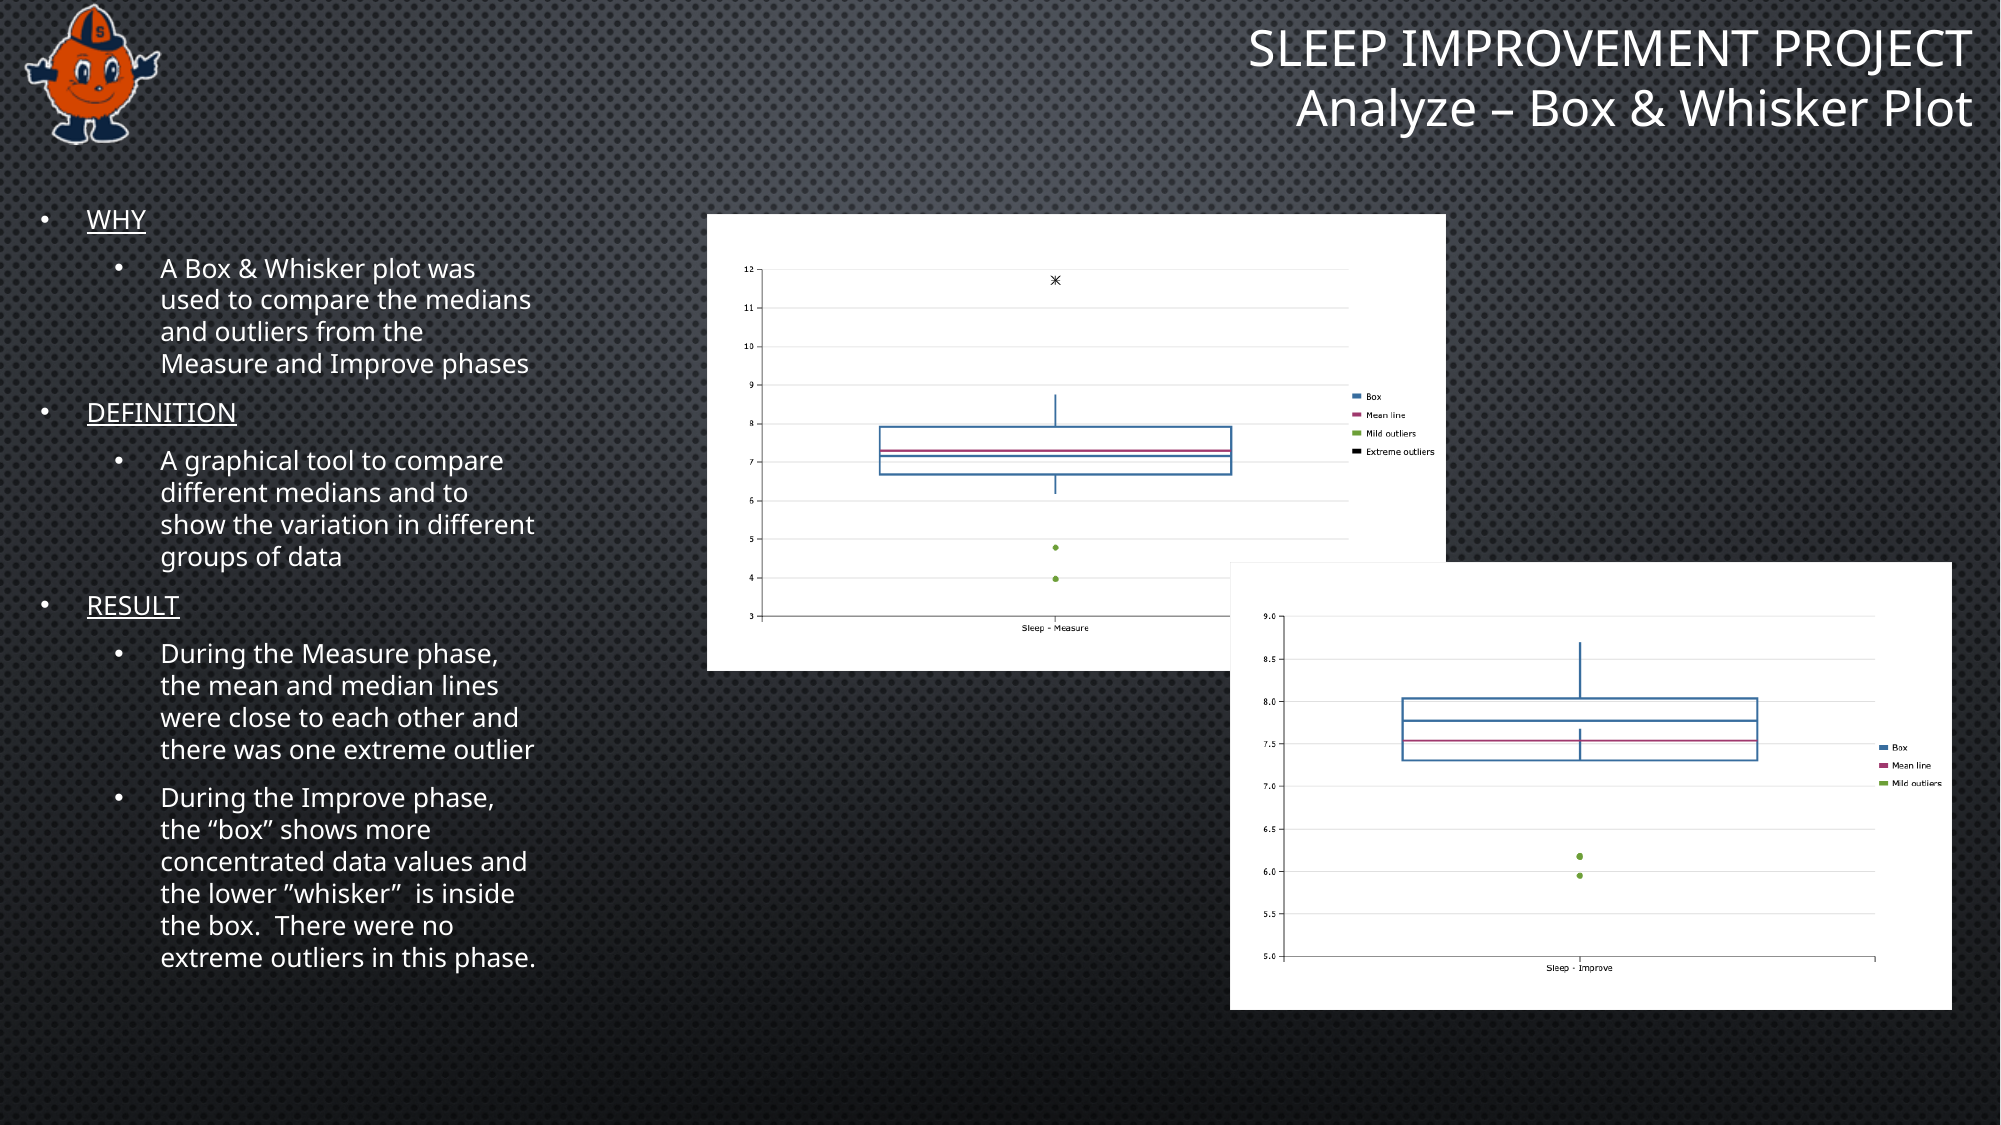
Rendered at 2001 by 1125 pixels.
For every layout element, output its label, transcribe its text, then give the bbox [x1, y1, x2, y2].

list WHY A Box & Whisker plot was used to compare the medians and outliers from the Measure and Improve phases DEFINITION A graphical tool to compare different medians and to show the variation in different groups of data RESULT During the Measure phase, the mean and median lines were close to each other and there was one extreme outlier During the Improve phase, the “box” shows more concentrated data values and the lower ”whisker” is inside the box. There were no extreme outliers in this phase. [25, 195, 555, 1069]
picture [707, 213, 1953, 1010]
text_box Sleep improvement project Analyze – Box & Whisker Plot [363, 9, 1989, 323]
picture [24, 3, 162, 145]
